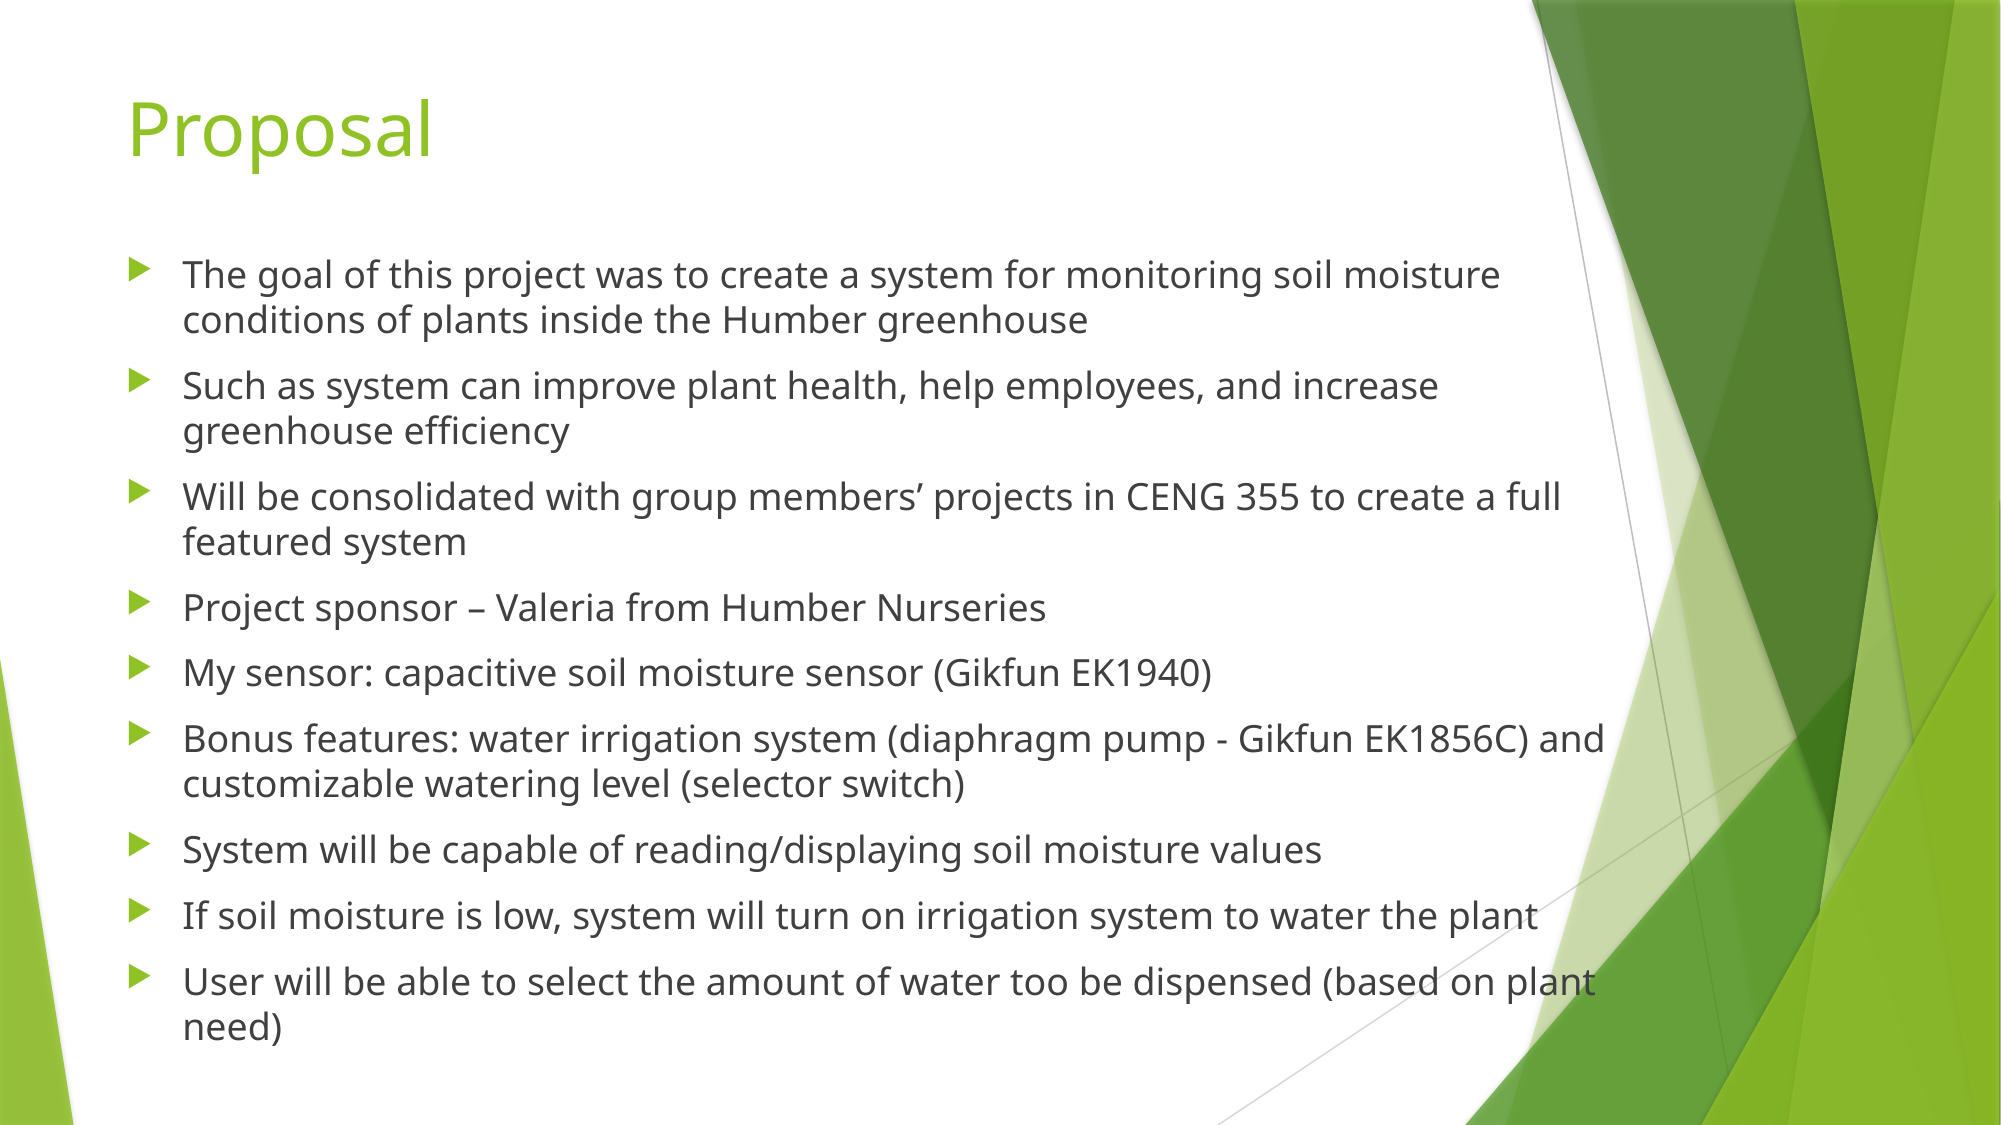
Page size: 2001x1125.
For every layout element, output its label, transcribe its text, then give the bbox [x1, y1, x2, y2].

list The goal of this project was to create a system for monitoring soil moisture conditions of plants inside the Humber greenhouse Such as system can improve plant health, help employees, and increase greenhouse efficiency Will be consolidated with group members’ projects in CENG 355 to create a full featured system Project sponsor – Valeria from Humber Nurseries My sensor: capacitive soil moisture sensor (Gikfun EK1940) Bonus features: water irrigation system (diaphragm pump - Gikfun EK1856C) and customizable watering level (selector switch) System will be capable of reading/displaying soil moisture values If soil moisture is low, system will turn on irrigation system to water the plant User will be able to select the amount of water too be dispensed (based on plant need) [111, 243, 1648, 1091]
title Proposal [111, 73, 1522, 189]
